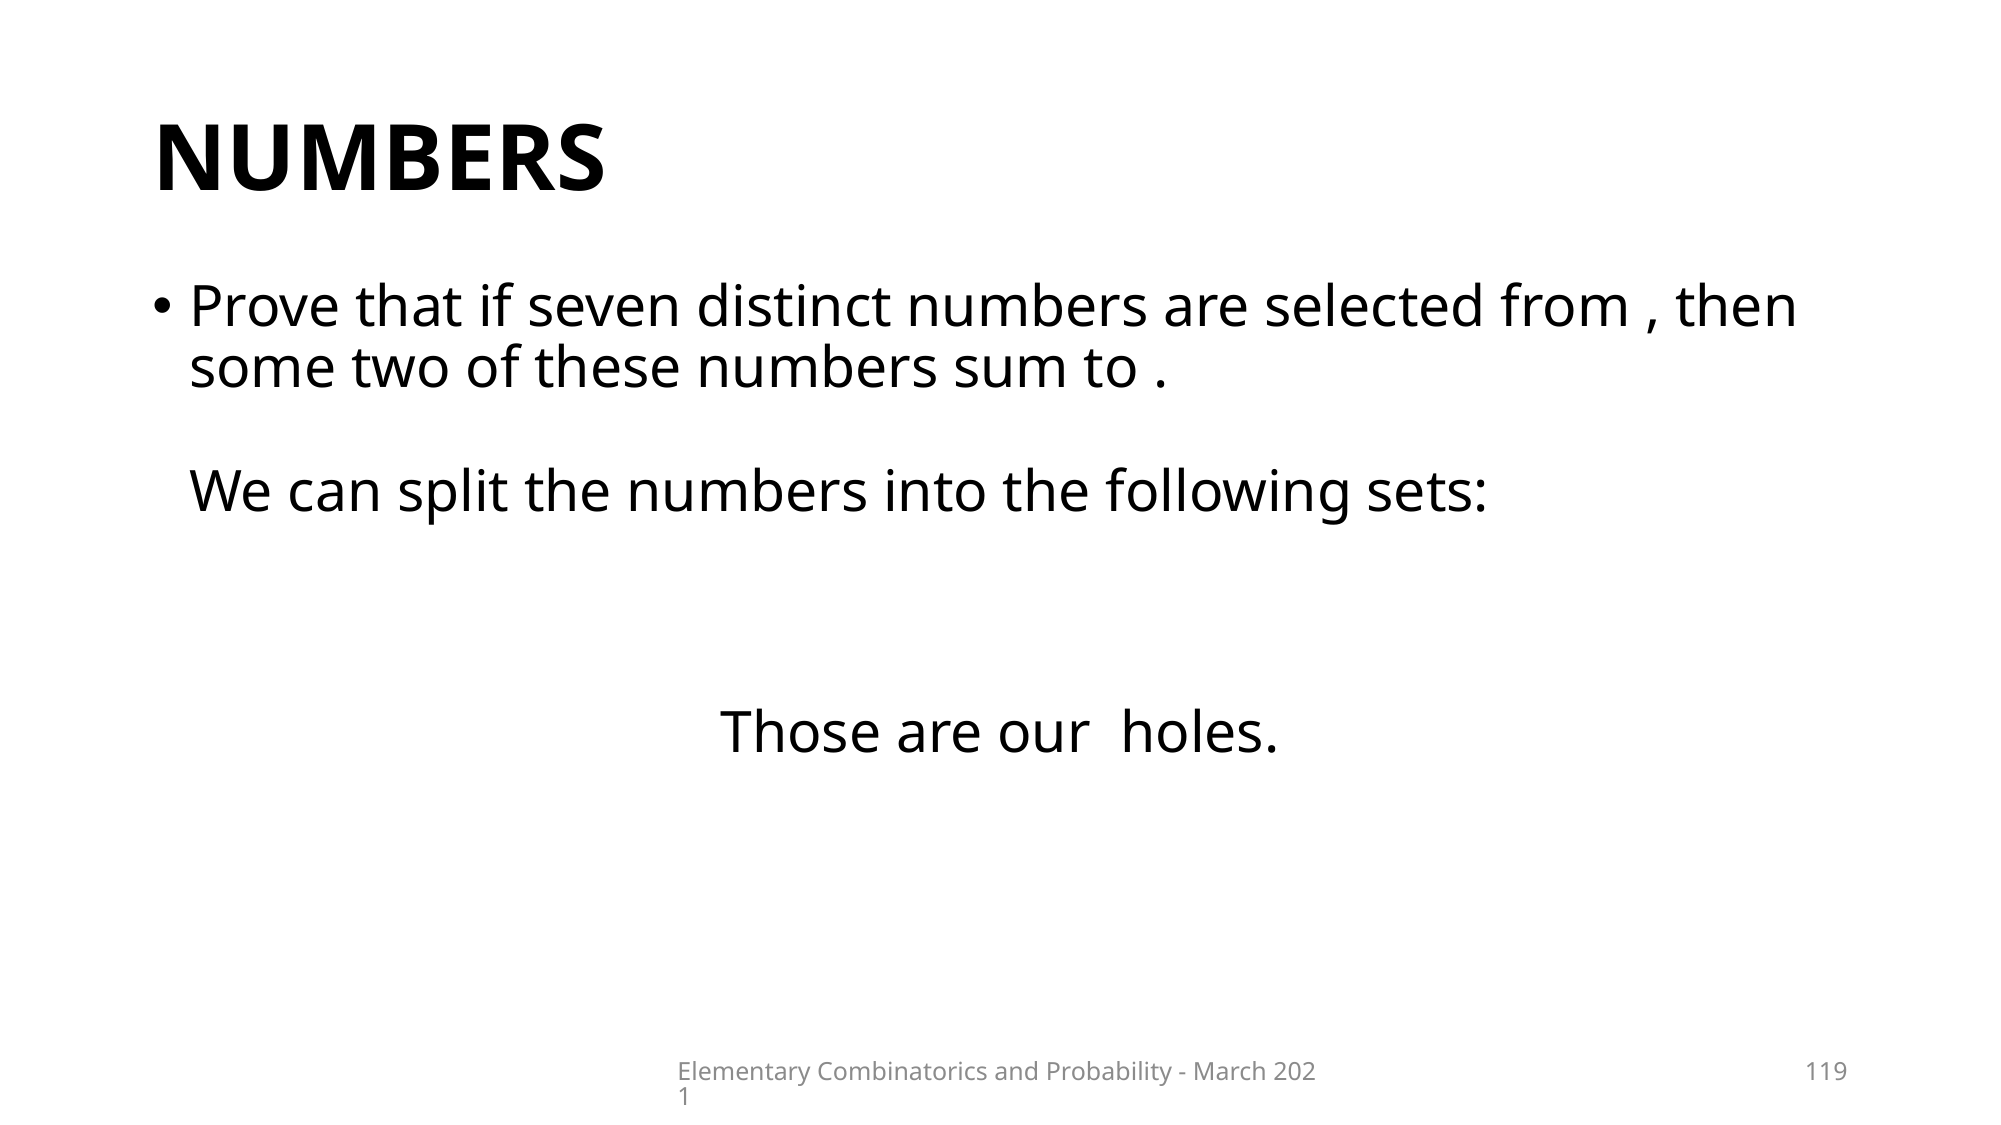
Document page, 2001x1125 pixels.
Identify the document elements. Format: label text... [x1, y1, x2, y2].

title numbers [137, 52, 1863, 270]
slide_number 119 [1412, 1042, 1863, 1103]
footer Elementary Combinatorics and Probability - March 2021 [662, 1042, 1338, 1103]
